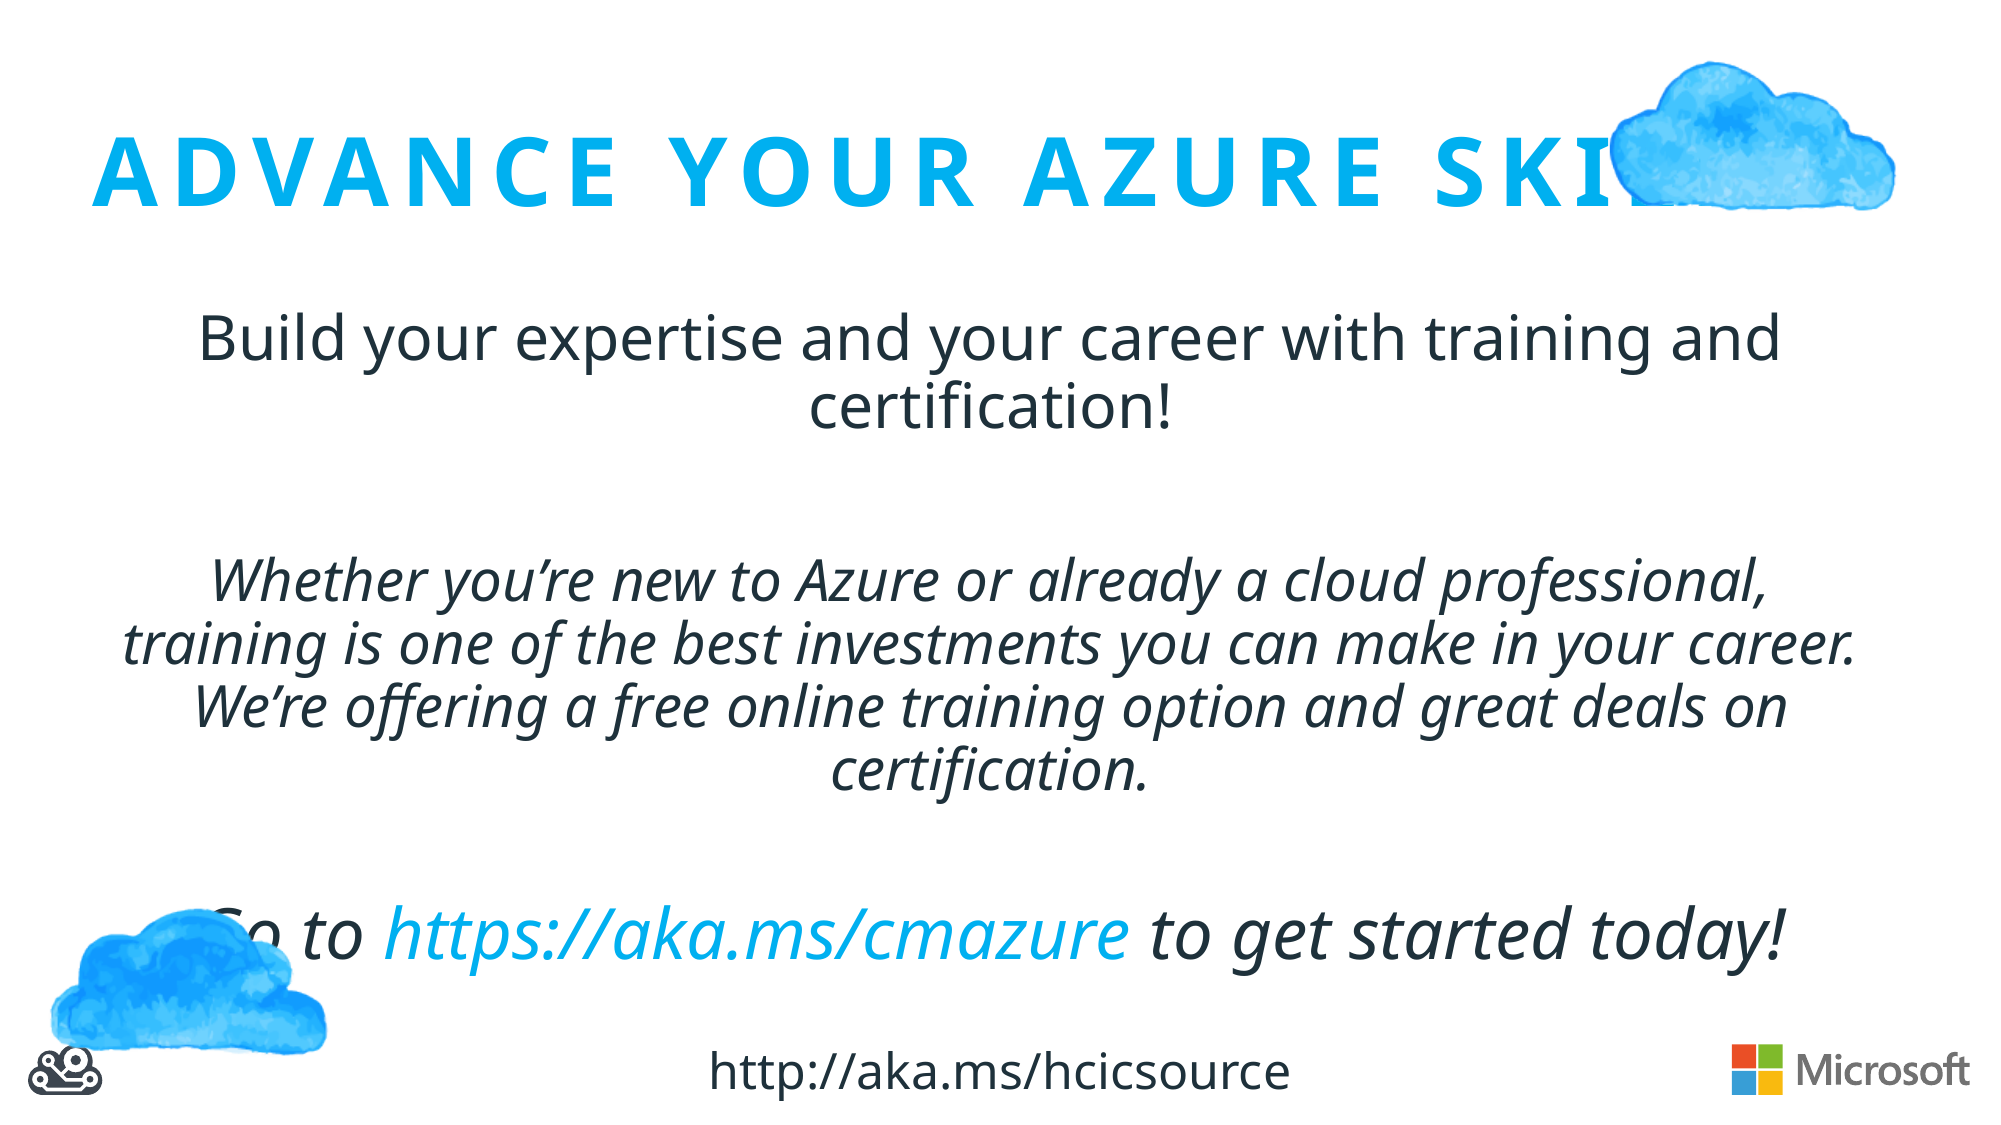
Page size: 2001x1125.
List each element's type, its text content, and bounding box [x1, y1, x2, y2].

list Build your expertise and your career with training and certification! Whether you’re new to Azure or already a cloud professional, training is one of the best investments you can make in your career. We’re offering a free online training option and great deals on certification. Go to https://aka.ms/cmazure to get started today! [99, 299, 1882, 966]
title Advance your Azure Skills [67, 67, 1491, 285]
picture [1491, 0, 2000, 331]
picture [0, 804, 445, 1125]
